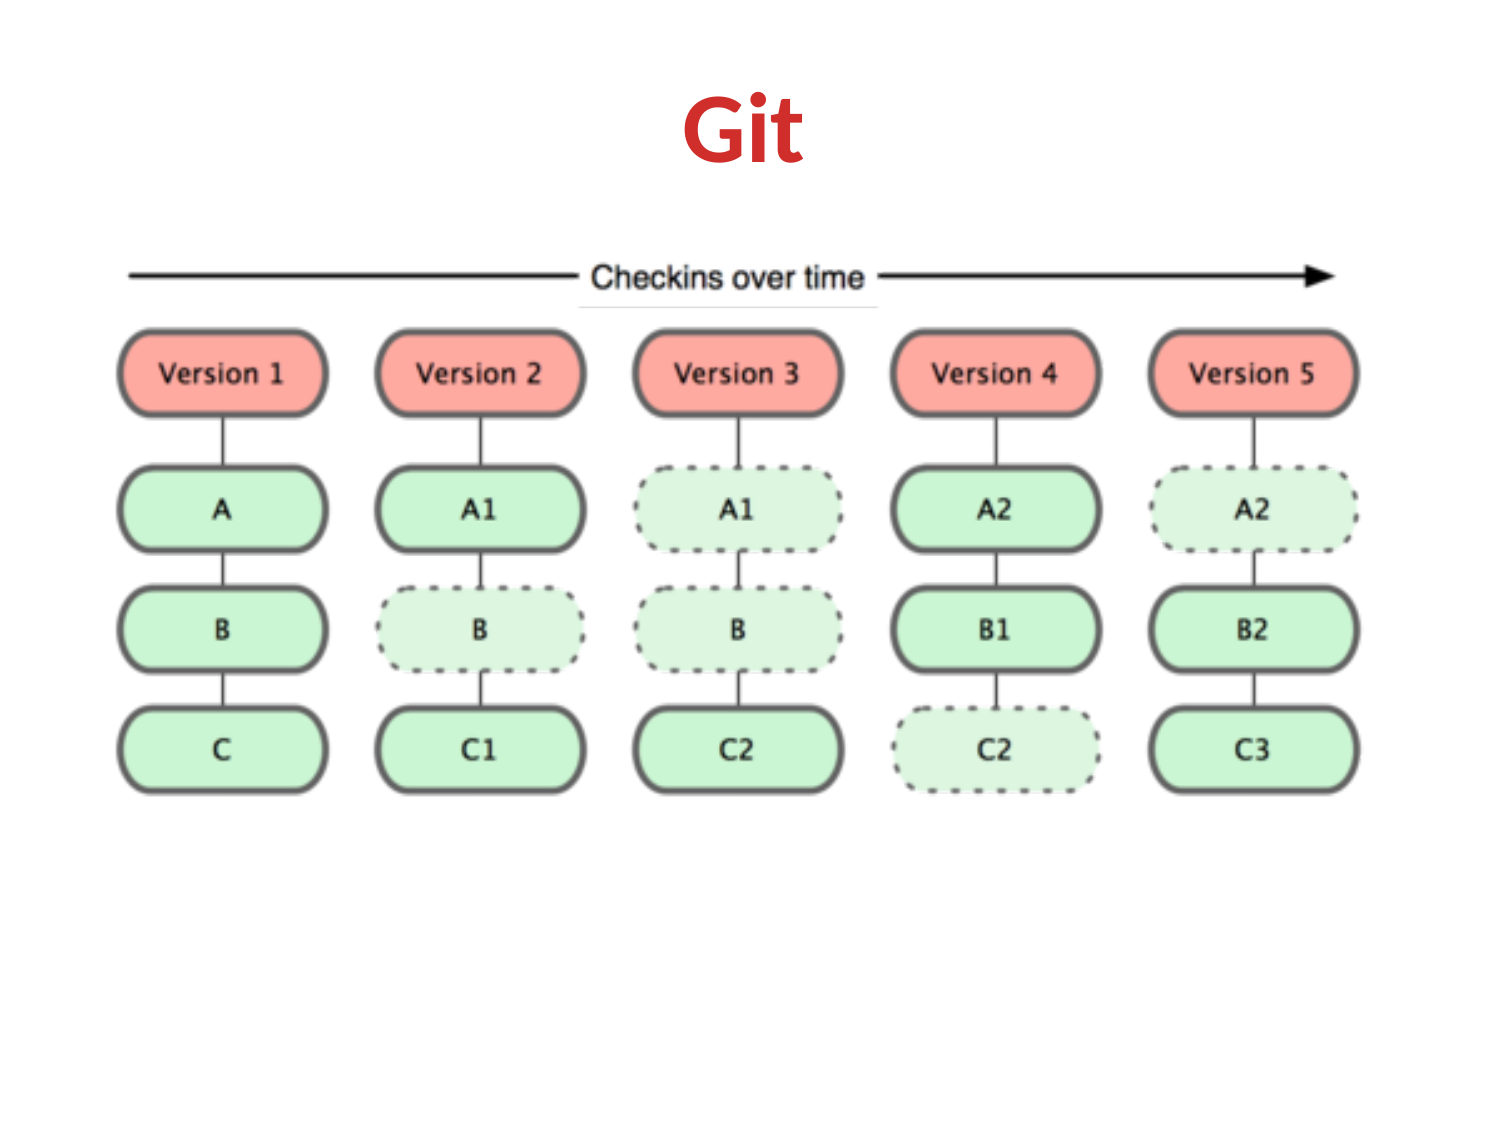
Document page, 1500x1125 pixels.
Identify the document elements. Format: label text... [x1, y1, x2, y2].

picture [111, 243, 1364, 799]
text_box Git [123, 54, 1365, 190]
